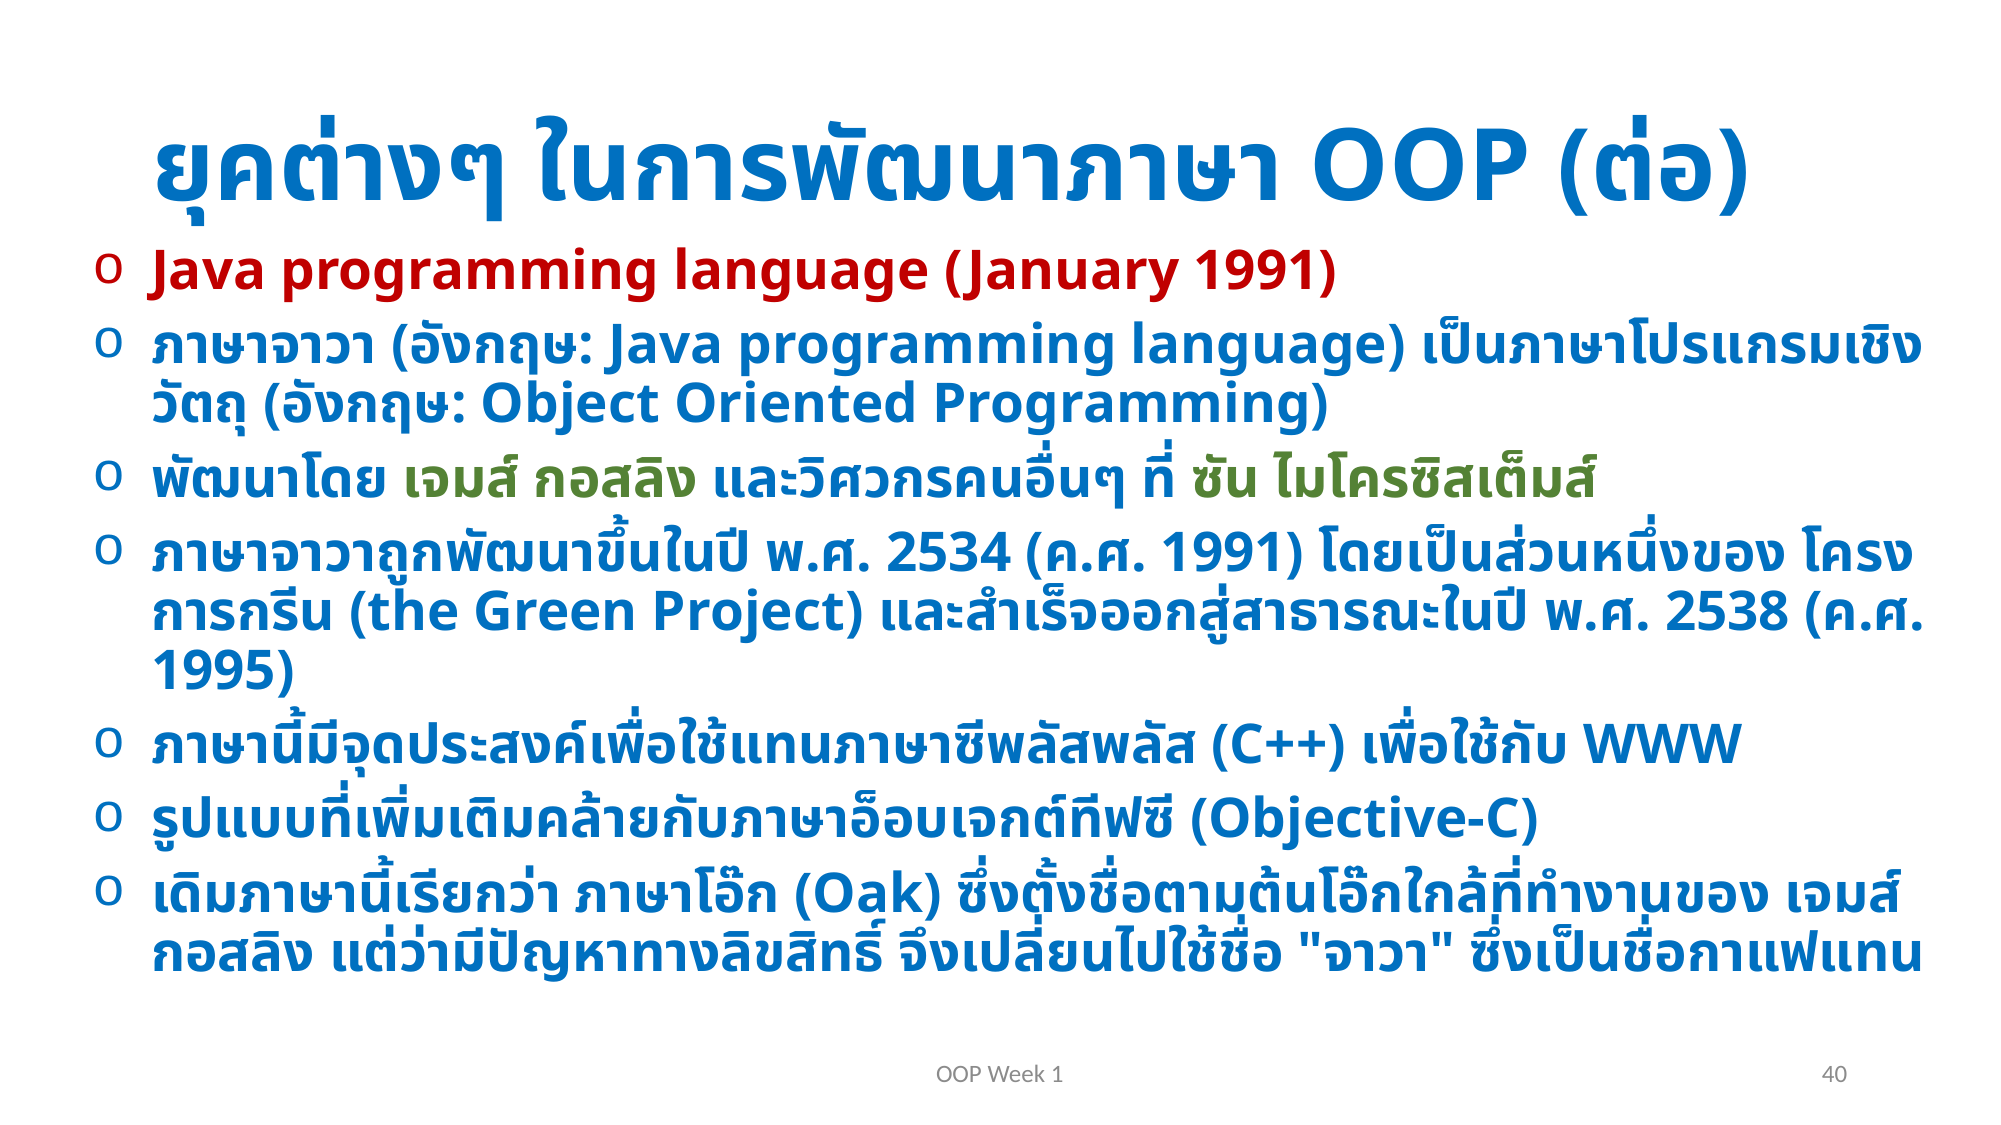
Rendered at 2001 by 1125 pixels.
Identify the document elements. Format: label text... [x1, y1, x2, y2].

list Java programming language (January 1991) ภาษาจาวา (อังกฤษ: Java programming language) เป็นภาษาโปรแกรมเชิงวัตถุ (อังกฤษ: Object Oriented Programming) พัฒนาโดย เจมส์ กอสลิง และวิศวกรคนอื่นๆ ที่ ซัน ไมโครซิสเต็มส์ ภาษาจาวาถูกพัฒนาขึ้นในปี พ.ศ. 2534 (ค.ศ. 1991) โดยเป็นส่วนหนึ่งของ โครงการกรีน (the Green Project) และสำเร็จออกสู่สาธารณะในปี พ.ศ. 2538 (ค.ศ. 1995) ภาษานี้มีจุดประสงค์เพื่อใช้แทนภาษาซีพลัสพลัส (C++) เพื่อใช้กับ WWW รูปแบบที่เพิ่มเติมคล้ายกับภาษาอ็อบเจกต์ทีฟซี (Objective-C) เดิมภาษานี้เรียกว่า ภาษาโอ๊ก (Oak) ซึ่งตั้งชื่อตามต้นโอ๊กใกล้ที่ทำงานของ เจมส์ กอสลิง แต่ว่ามีปัญหาทางลิขสิทธิ์ จึงเปลี่ยนไปใช้ชื่อ "จาวา" ซึ่งเป็นชื่อกาแฟแทน [77, 234, 1955, 1043]
slide_number 40 [1412, 1042, 1863, 1103]
title ยุคต่างๆ ในการพัฒนาภาษา OOP (ต่อ) [137, 59, 1863, 234]
footer OOP Week 1 [662, 1042, 1338, 1103]
